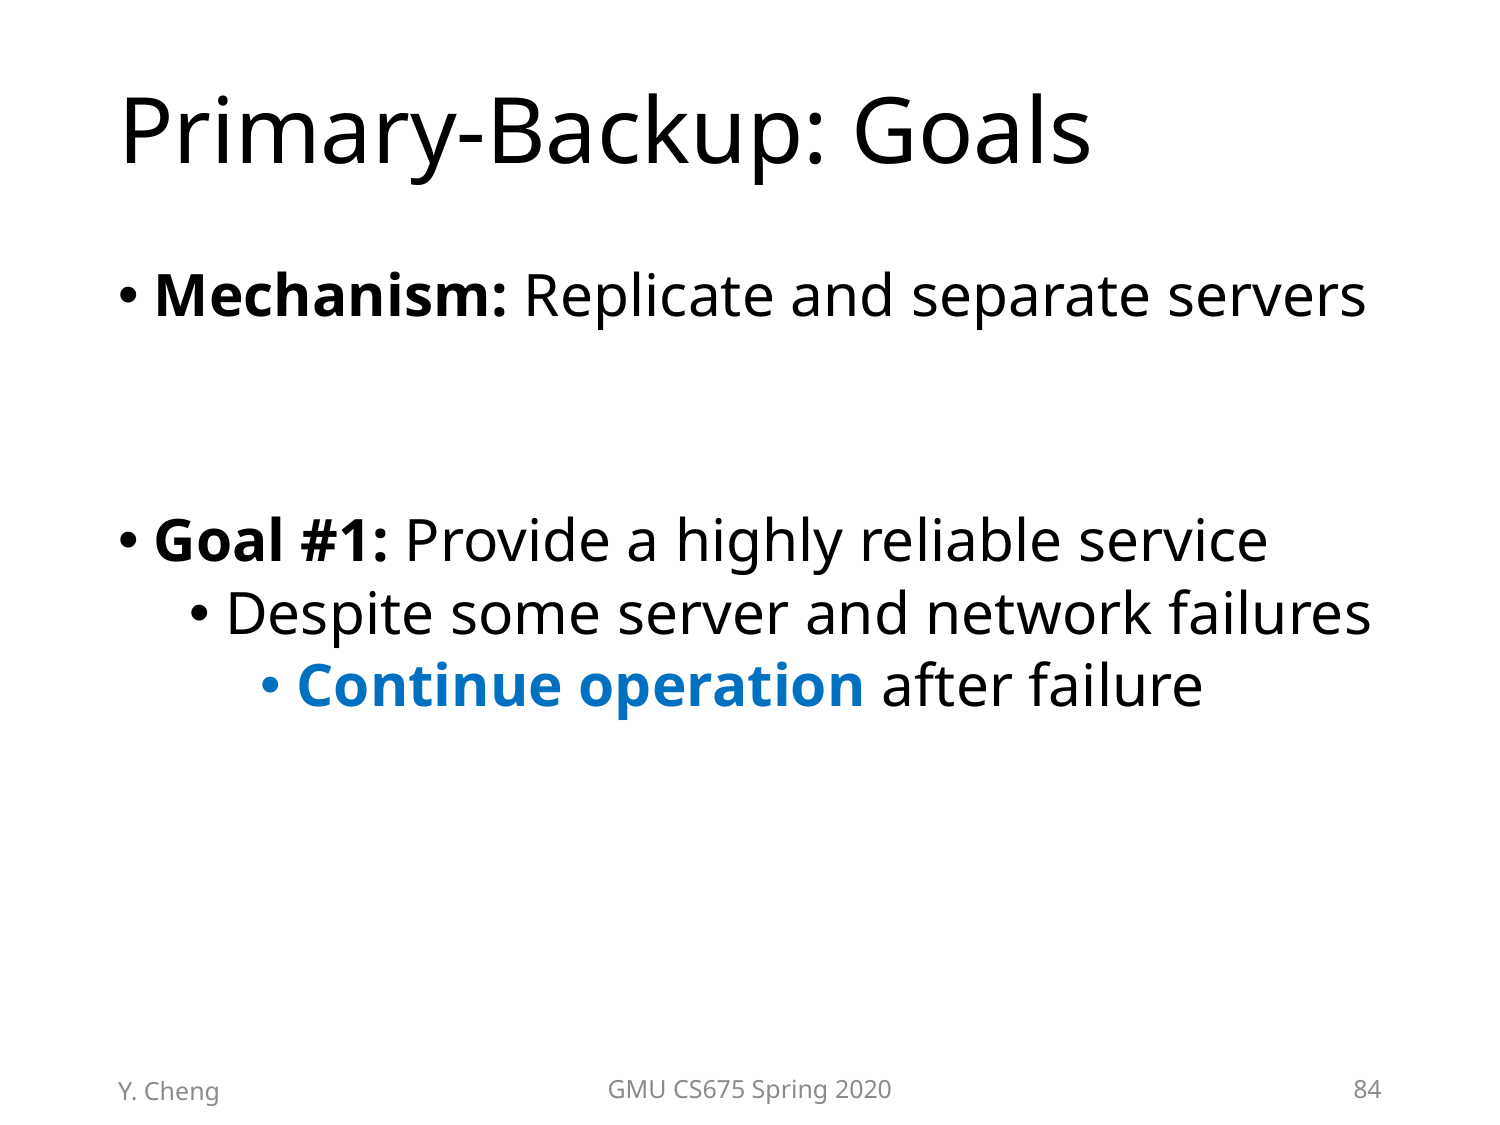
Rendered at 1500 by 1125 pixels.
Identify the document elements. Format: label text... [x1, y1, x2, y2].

title Primary-Backup: Goals [103, 25, 1397, 243]
list Mechanism: Replicate and separate servers Goal #1: Provide a highly reliable service Despite some server and network failures Continue operation after failure [103, 258, 1397, 815]
slide_number Y. Cheng [103, 1060, 441, 1121]
slide_number 84 [1059, 1060, 1397, 1121]
footer GMU CS675 Spring 2020 [496, 1060, 1004, 1121]
